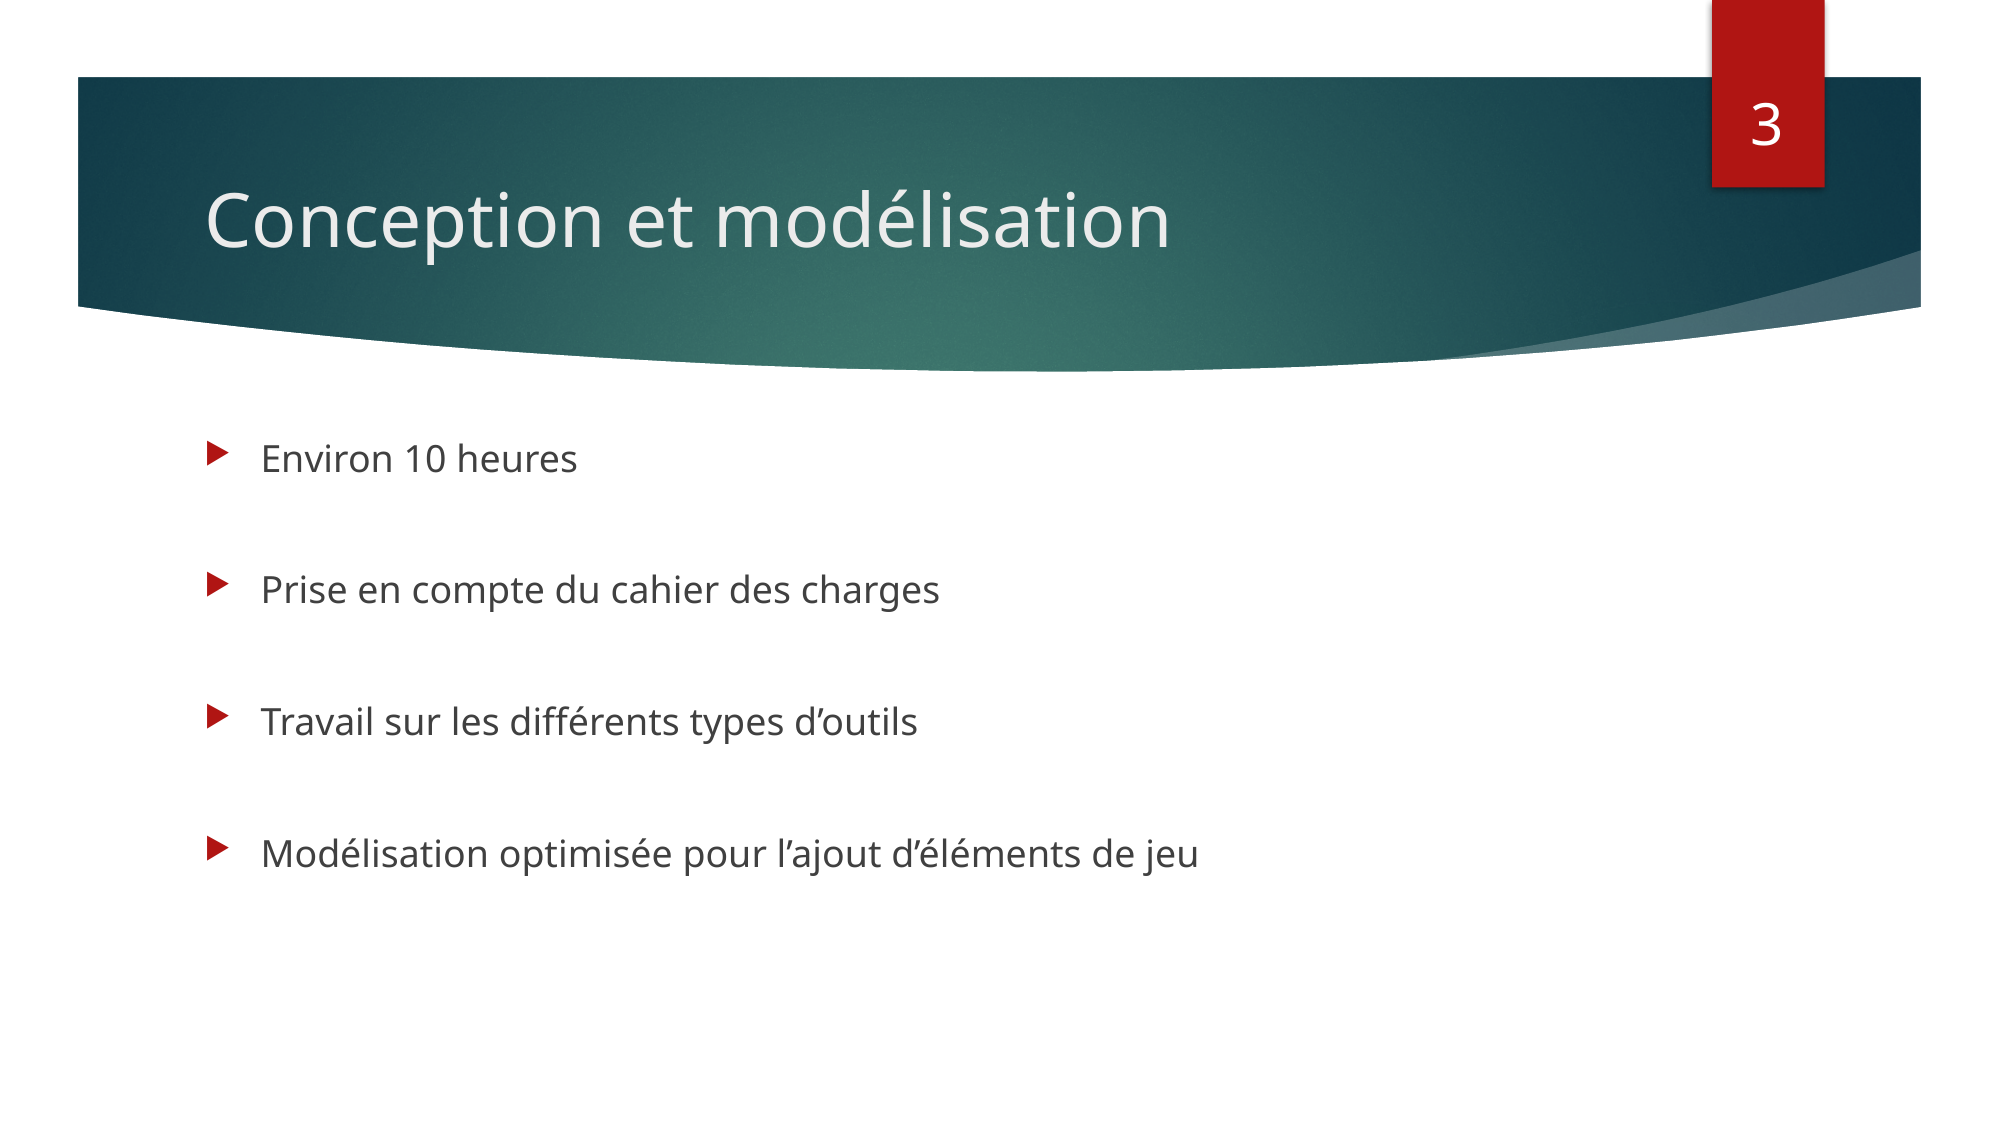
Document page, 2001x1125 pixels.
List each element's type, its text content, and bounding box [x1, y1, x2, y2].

list Environ 10 heures Prise en compte du cahier des charges Travail sur les différents types d’outils Modélisation optimisée pour l’ajout d’éléments de jeu [189, 427, 1638, 988]
title Conception et modélisation [189, 159, 1638, 276]
slide_number 3 [1698, 48, 1836, 175]
